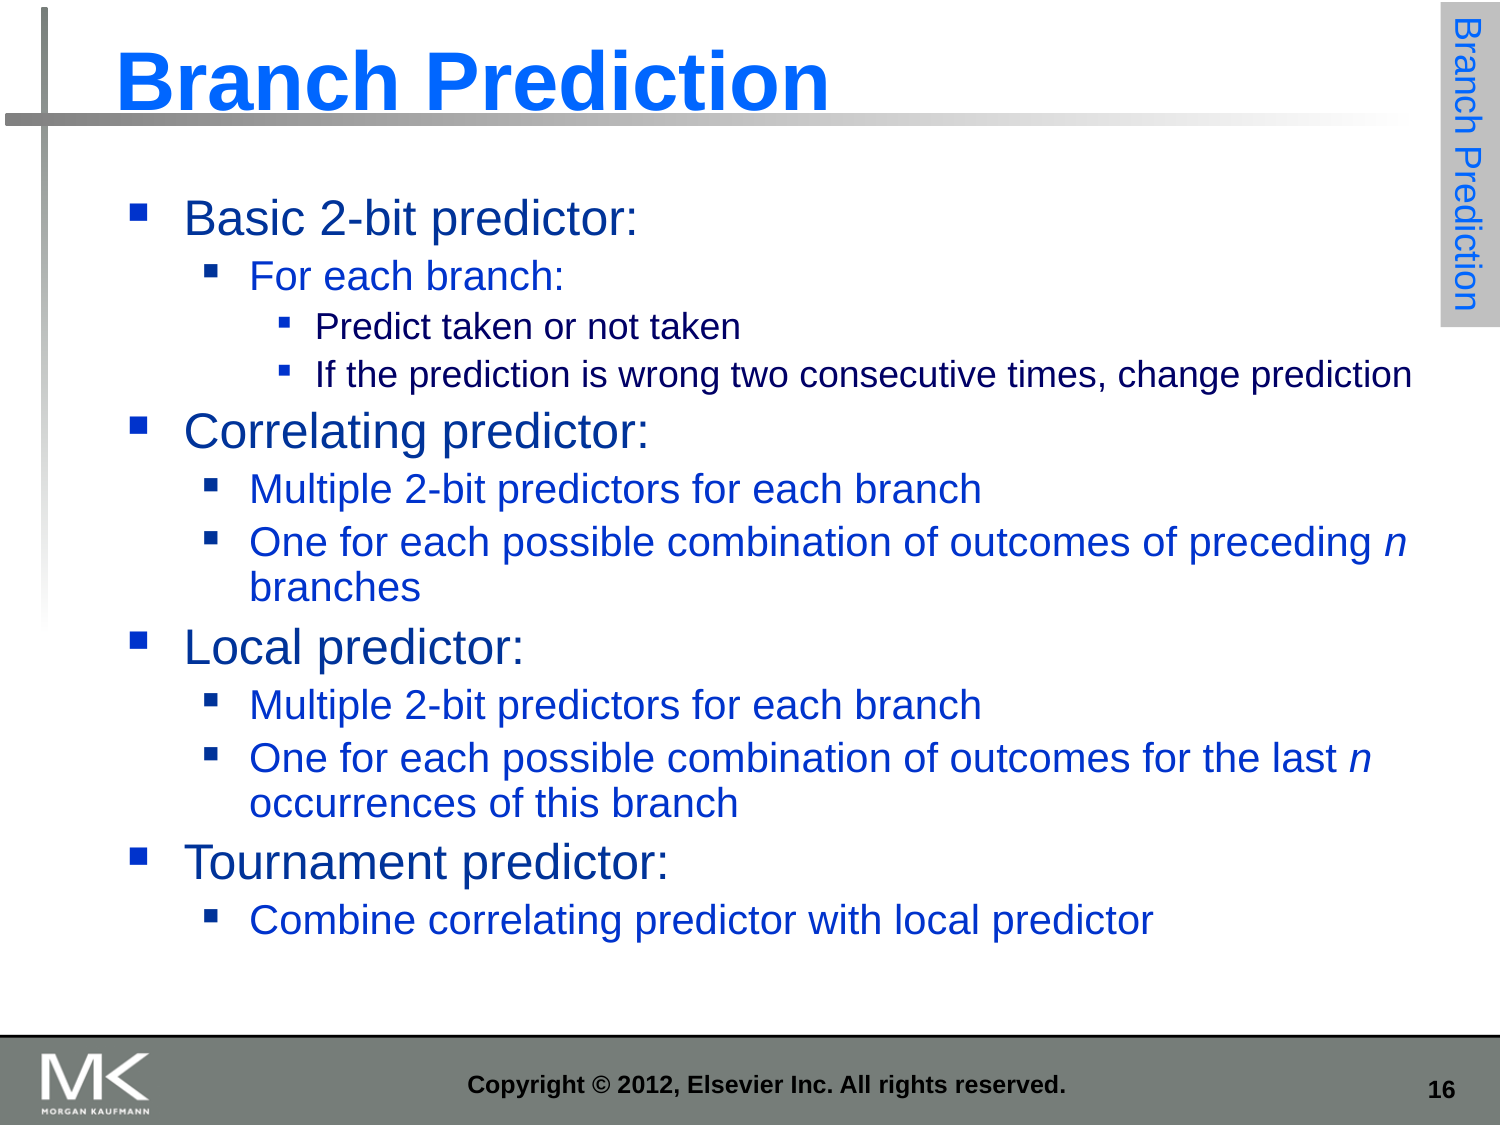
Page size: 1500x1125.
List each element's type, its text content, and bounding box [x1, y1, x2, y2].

footer Copyright © 2012, Elsevier Inc. All rights reserved. [170, 1046, 1365, 1106]
title Branch Prediction [100, 17, 1440, 135]
picture [29, 1046, 160, 1123]
list Basic 2-bit predictor: For each branch: Predict taken or not taken If the prediction is wrong two consecutive times, change prediction Correlating predictor: Multiple 2-bit predictors for each branch One for each possible combination of outcomes of preceding n branches Local predictor: Multiple 2-bit predictors for each branch One for each possible combination of outcomes for the last n occurrences of this branch Tournament predictor: Combine correlating predictor with local predictor [111, 184, 1470, 1024]
text_box Branch Prediction [1440, 2, 1500, 328]
